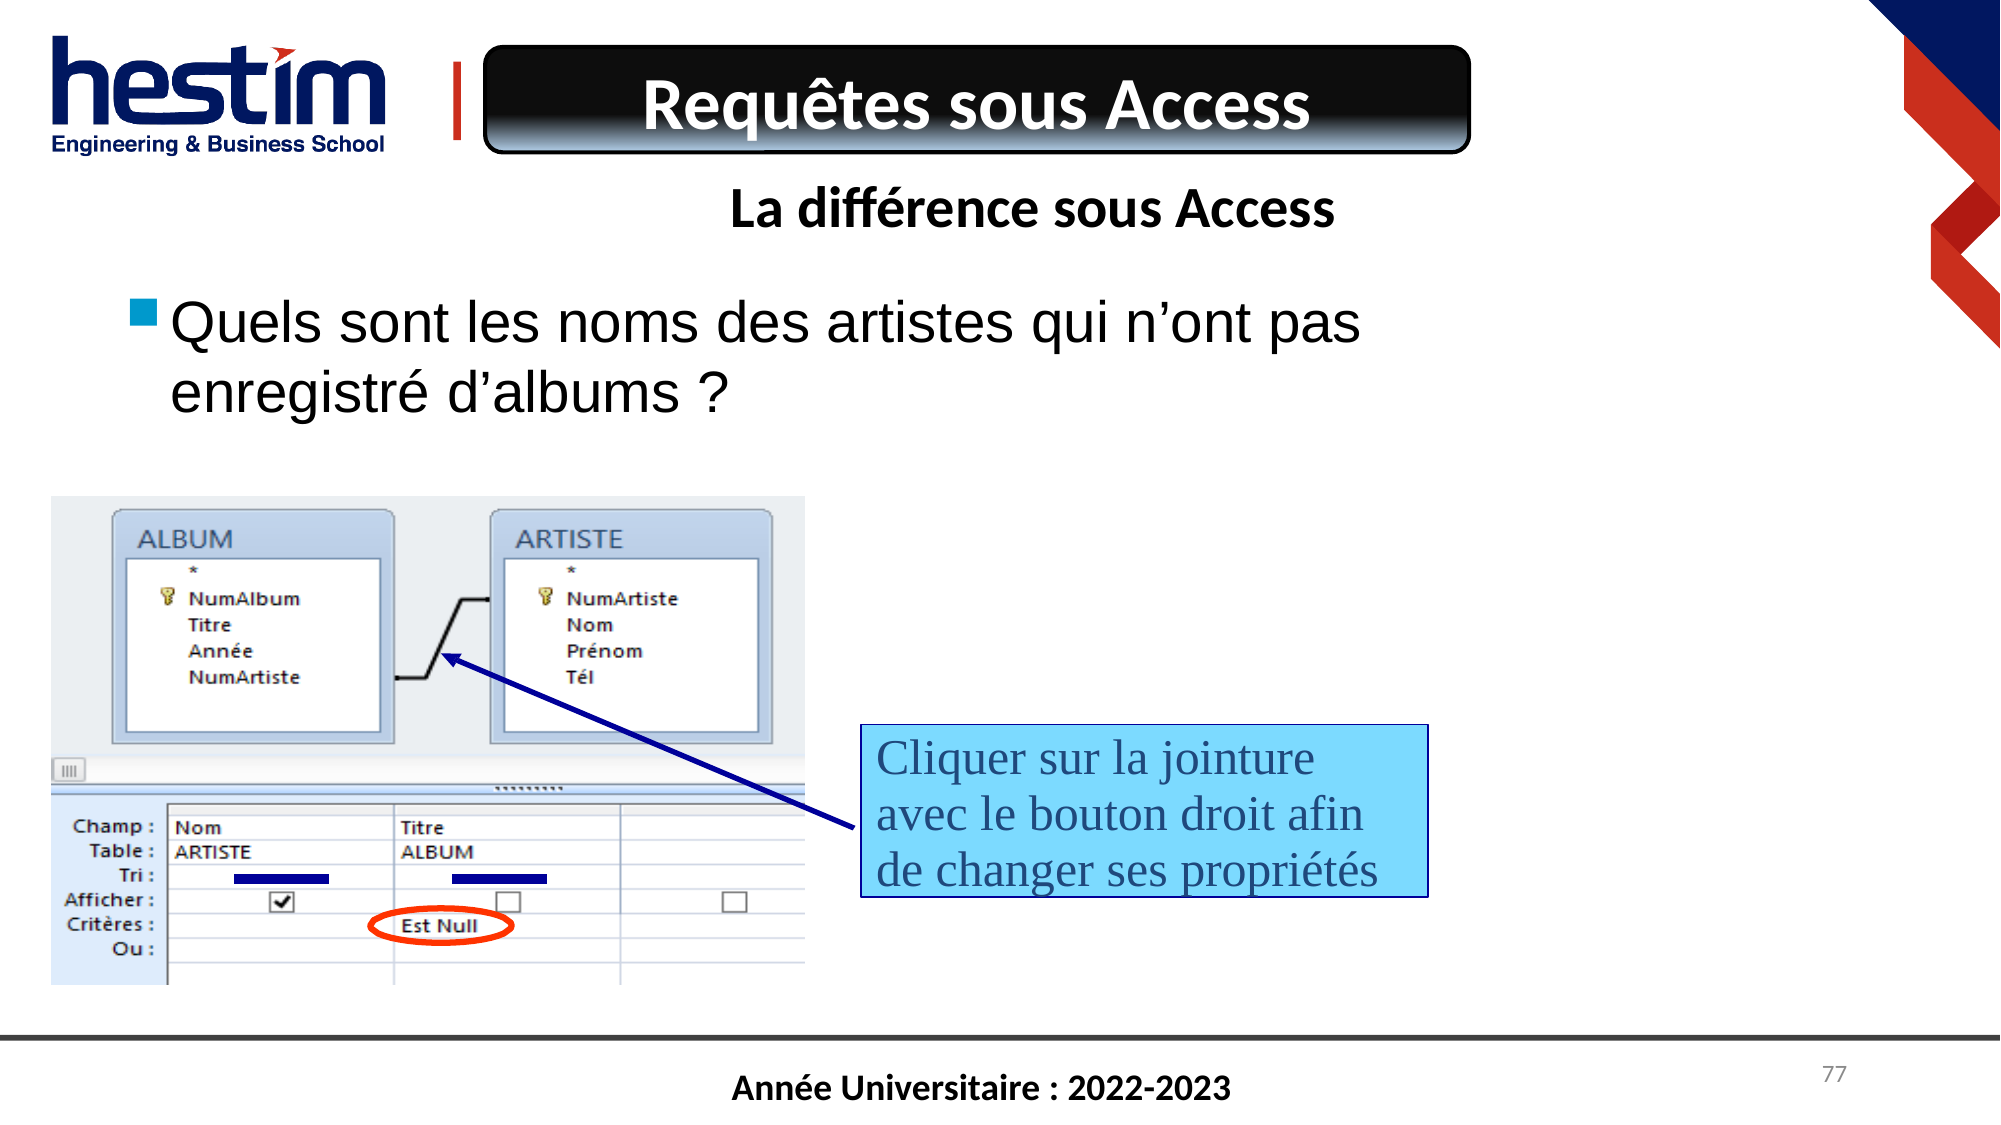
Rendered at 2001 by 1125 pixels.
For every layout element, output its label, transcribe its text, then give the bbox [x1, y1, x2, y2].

text_box [452, 61, 462, 141]
text_box Quels sont les noms des artistes qui n’ont pas enregistré d’albums ? [124, 281, 1364, 424]
slide_number 77 [1412, 1042, 1863, 1103]
text_box Année Universitaire : 2022-2023 [716, 1056, 1247, 1125]
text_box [1866, 0, 2000, 350]
picture [33, 28, 403, 162]
text_box Requêtes sous Access [484, 45, 1471, 154]
text_box La différence sous Access [715, 161, 1351, 247]
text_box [50, 496, 856, 985]
text_box Cliquer sur la jointure avec le bouton droit afin de changer ses propriétés [860, 724, 1428, 898]
